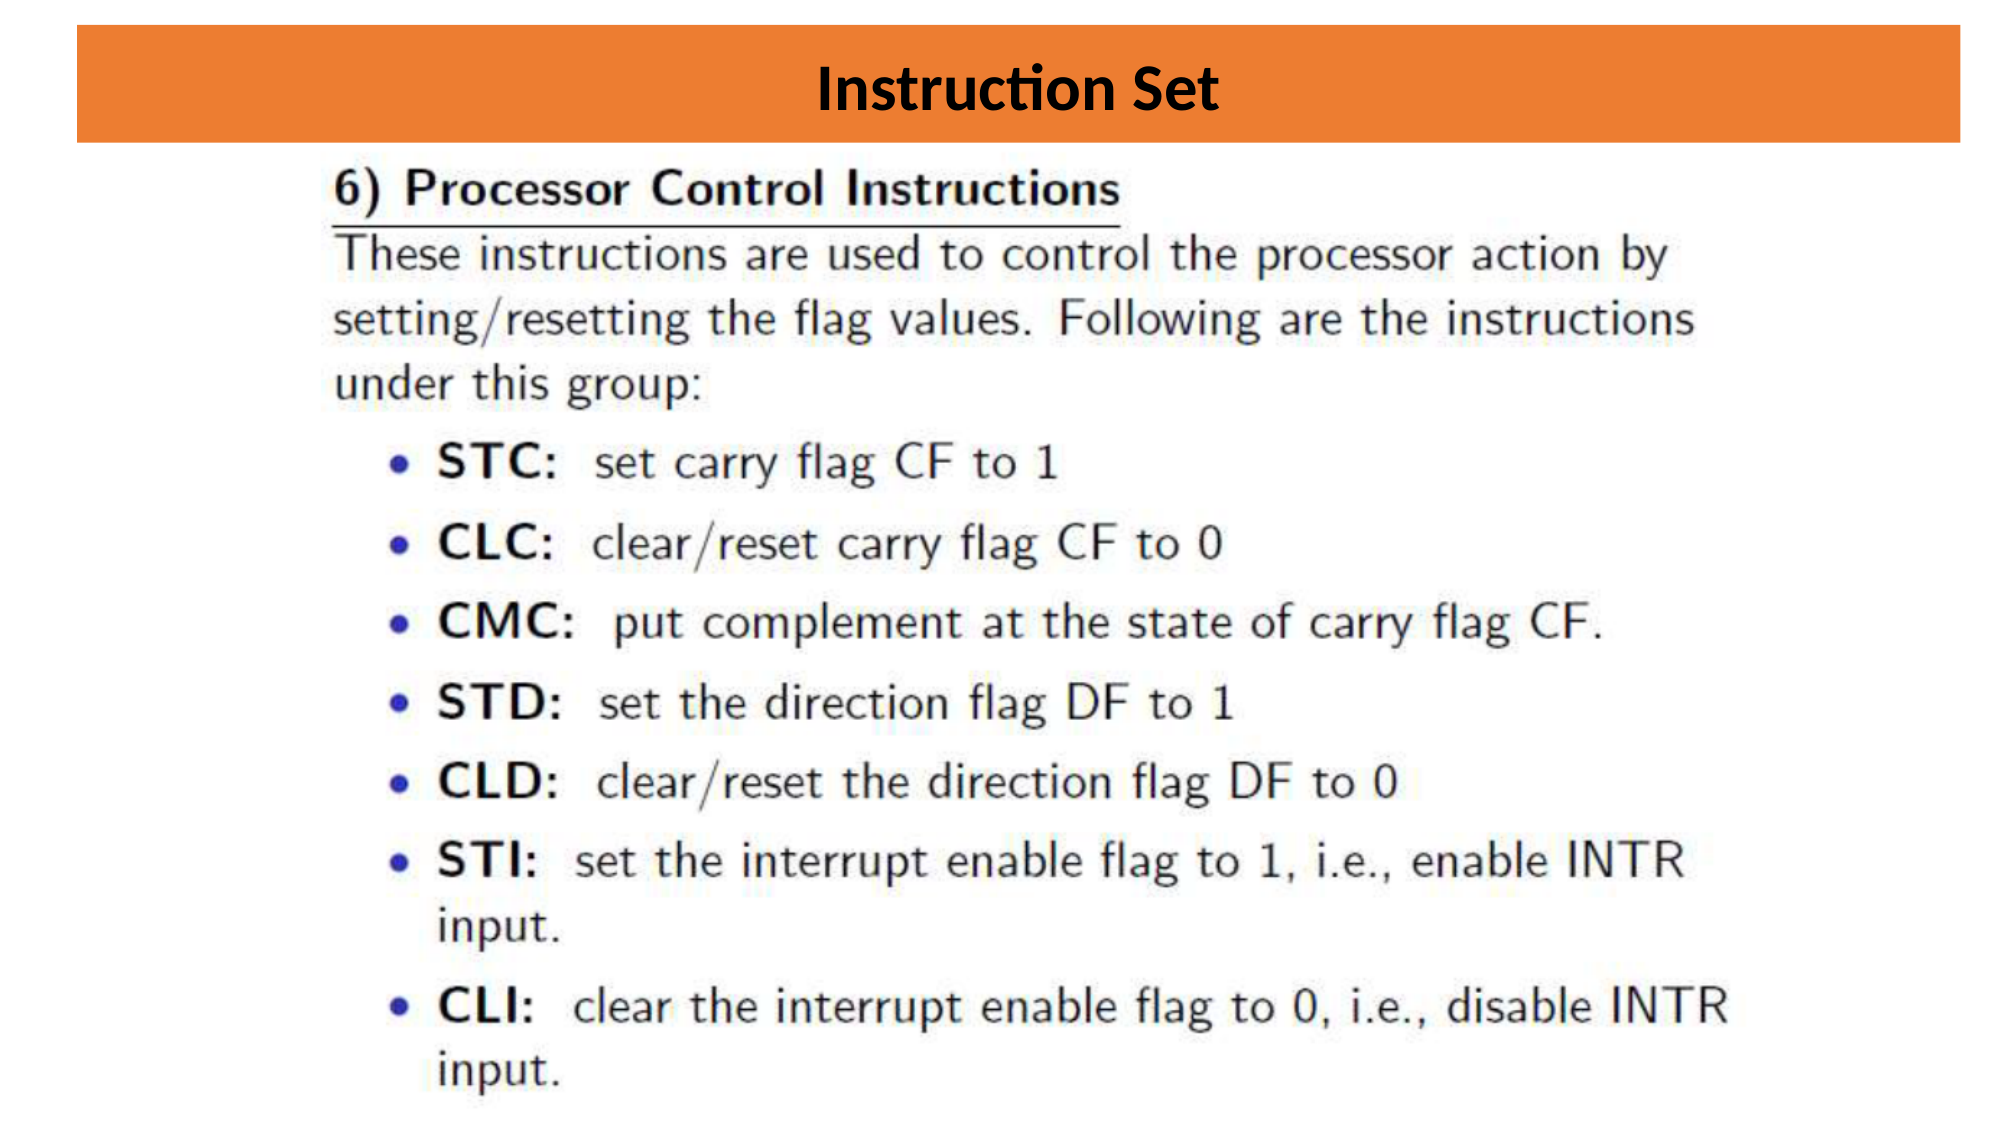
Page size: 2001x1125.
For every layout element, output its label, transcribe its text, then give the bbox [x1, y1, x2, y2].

picture [304, 145, 1777, 1123]
text_box Instruction Set [77, 24, 1961, 143]
